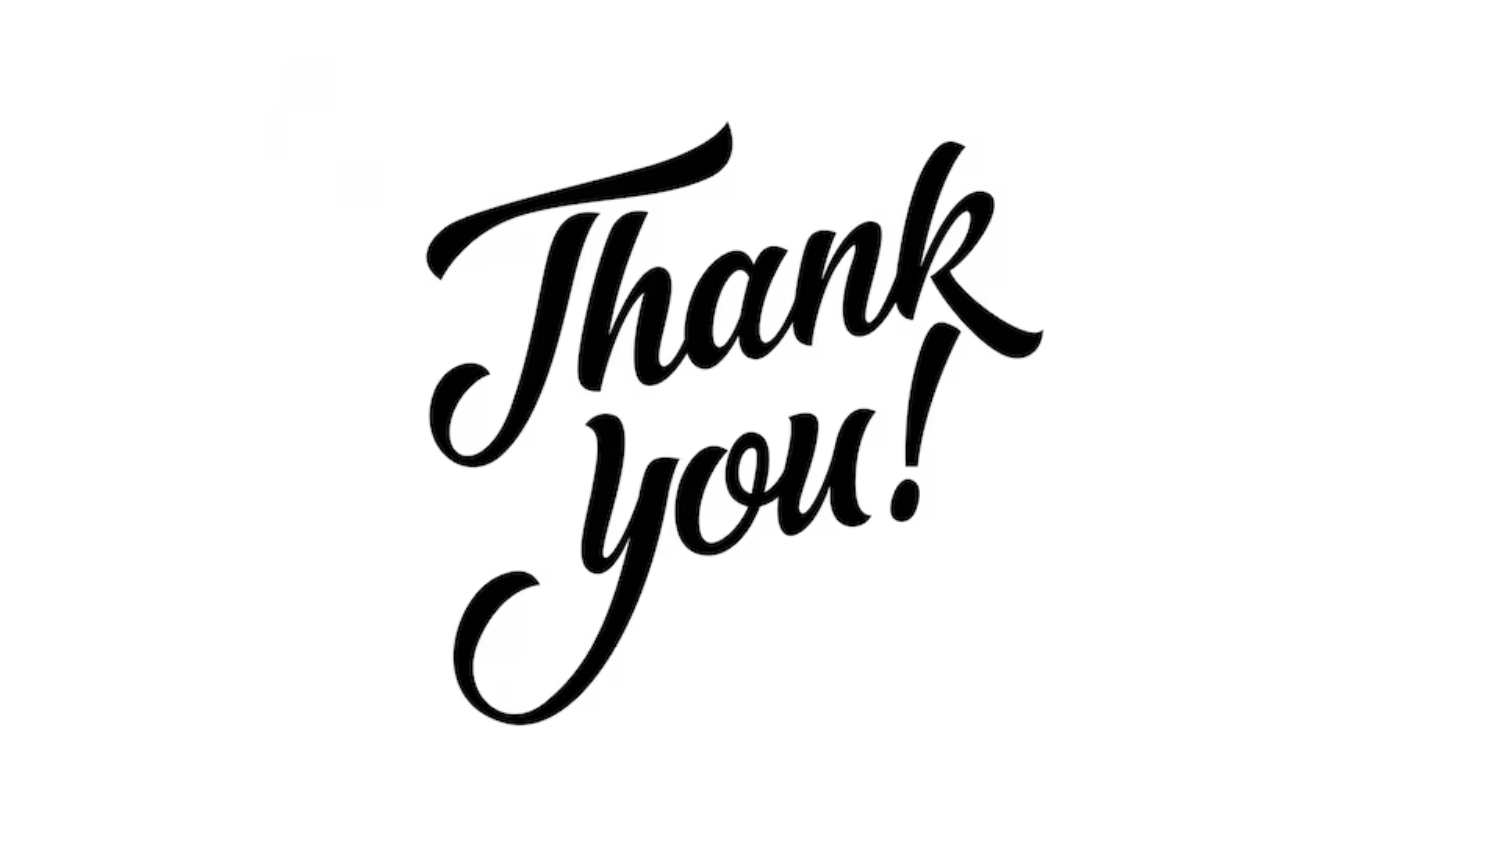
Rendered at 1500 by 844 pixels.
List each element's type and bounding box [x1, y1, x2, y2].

picture [235, 59, 1215, 752]
